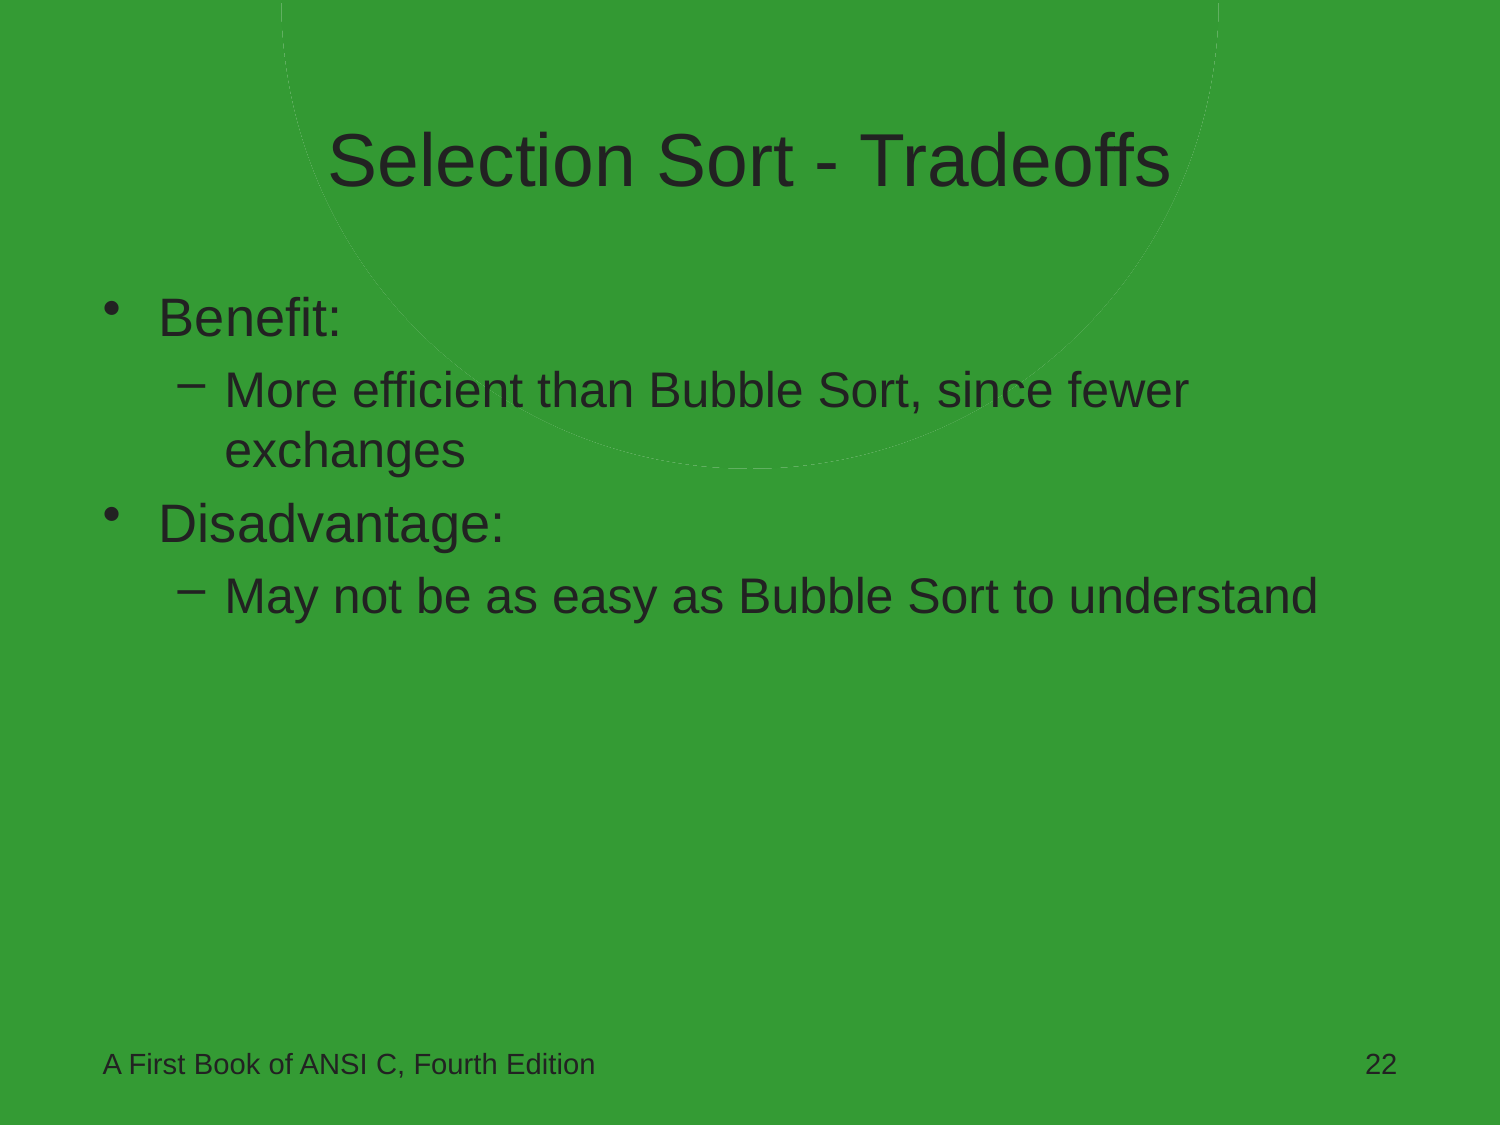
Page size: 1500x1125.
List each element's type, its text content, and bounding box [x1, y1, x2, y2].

footer A First Book of ANSI C, Fourth Edition [87, 1037, 1051, 1101]
list Benefit: More efficient than Bubble Sort, since fewer exchanges Disadvantage: May not be as easy as Bubble Sort to understand [87, 275, 1413, 1025]
title Selection Sort - Tradeoffs [87, 62, 1413, 250]
slide_number 22 [1074, 1037, 1413, 1101]
